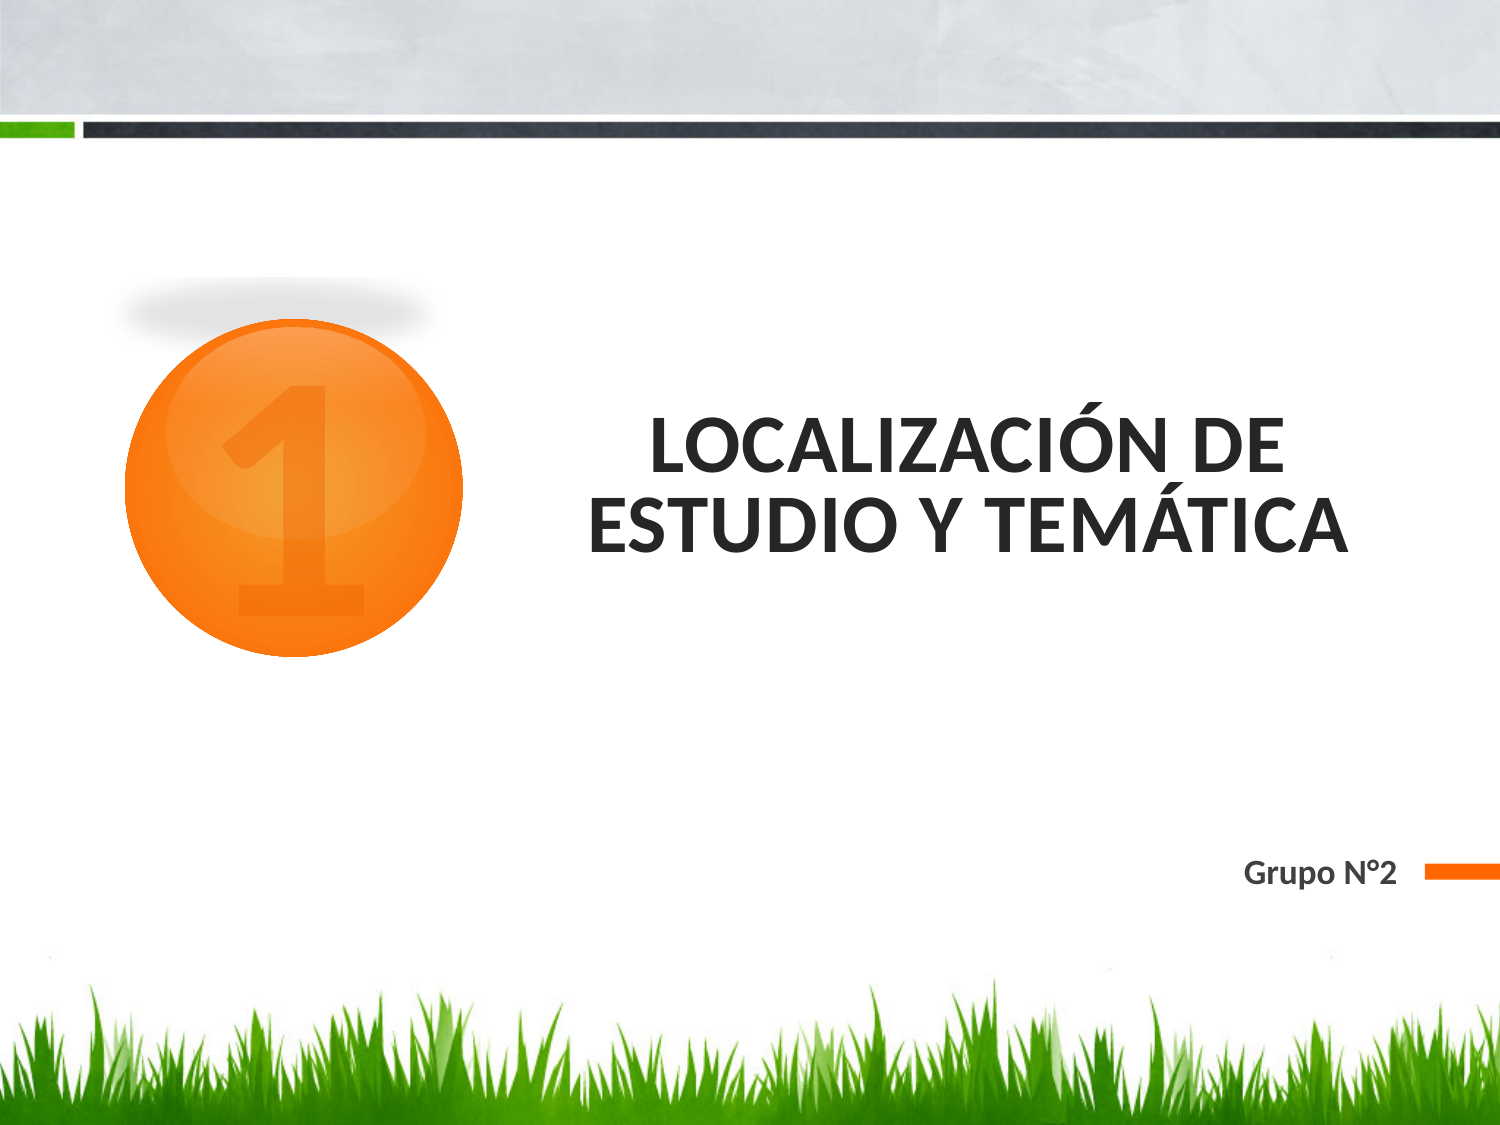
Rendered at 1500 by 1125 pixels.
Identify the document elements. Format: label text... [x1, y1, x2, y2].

picture [0, 0, 1500, 1125]
text_box 1 [183, 255, 384, 696]
title Localización de Estudio y Temática [487, 326, 1450, 650]
list Grupo N°2 [62, 837, 1413, 900]
